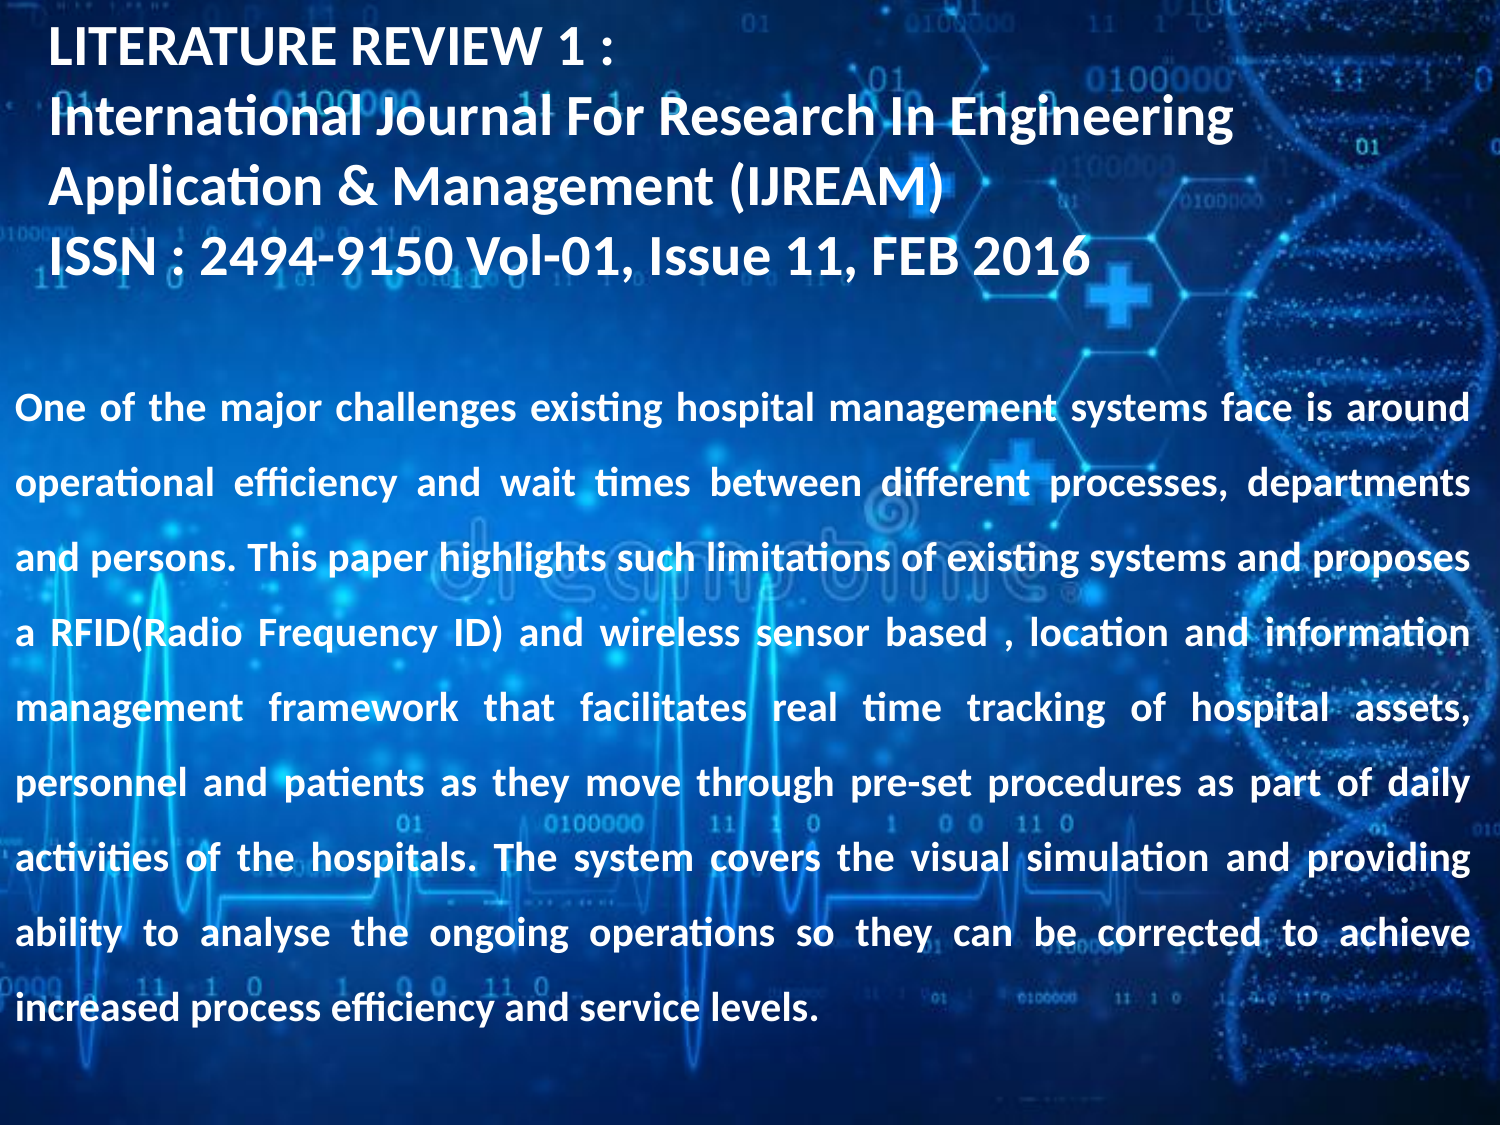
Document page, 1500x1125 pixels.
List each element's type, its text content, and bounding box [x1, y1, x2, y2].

picture [0, 0, 1500, 1125]
text_box LITERATURE REVIEW 1 : International Journal For Research In Engineering Application & Management (IJREAM) ISSN : 2494-9150 Vol-01, Issue 11, FEB 2016 [33, 0, 1474, 295]
text_box One of the major challenges existing hospital management systems face is around operational efficiency and wait times between different processes, departments and persons. This paper highlights such limitations of existing systems and proposes a RFID(Radio Frequency ID) and wireless sensor based , location and information management framework that facilitates real time tracking of hospital assets, personnel and patients as they move through pre-set procedures as part of daily activities of the hospitals. The system covers the visual simulation and providing ability to analyse the ongoing operations so they can be corrected to achieve increased process efficiency and service levels. [0, 346, 1487, 1037]
